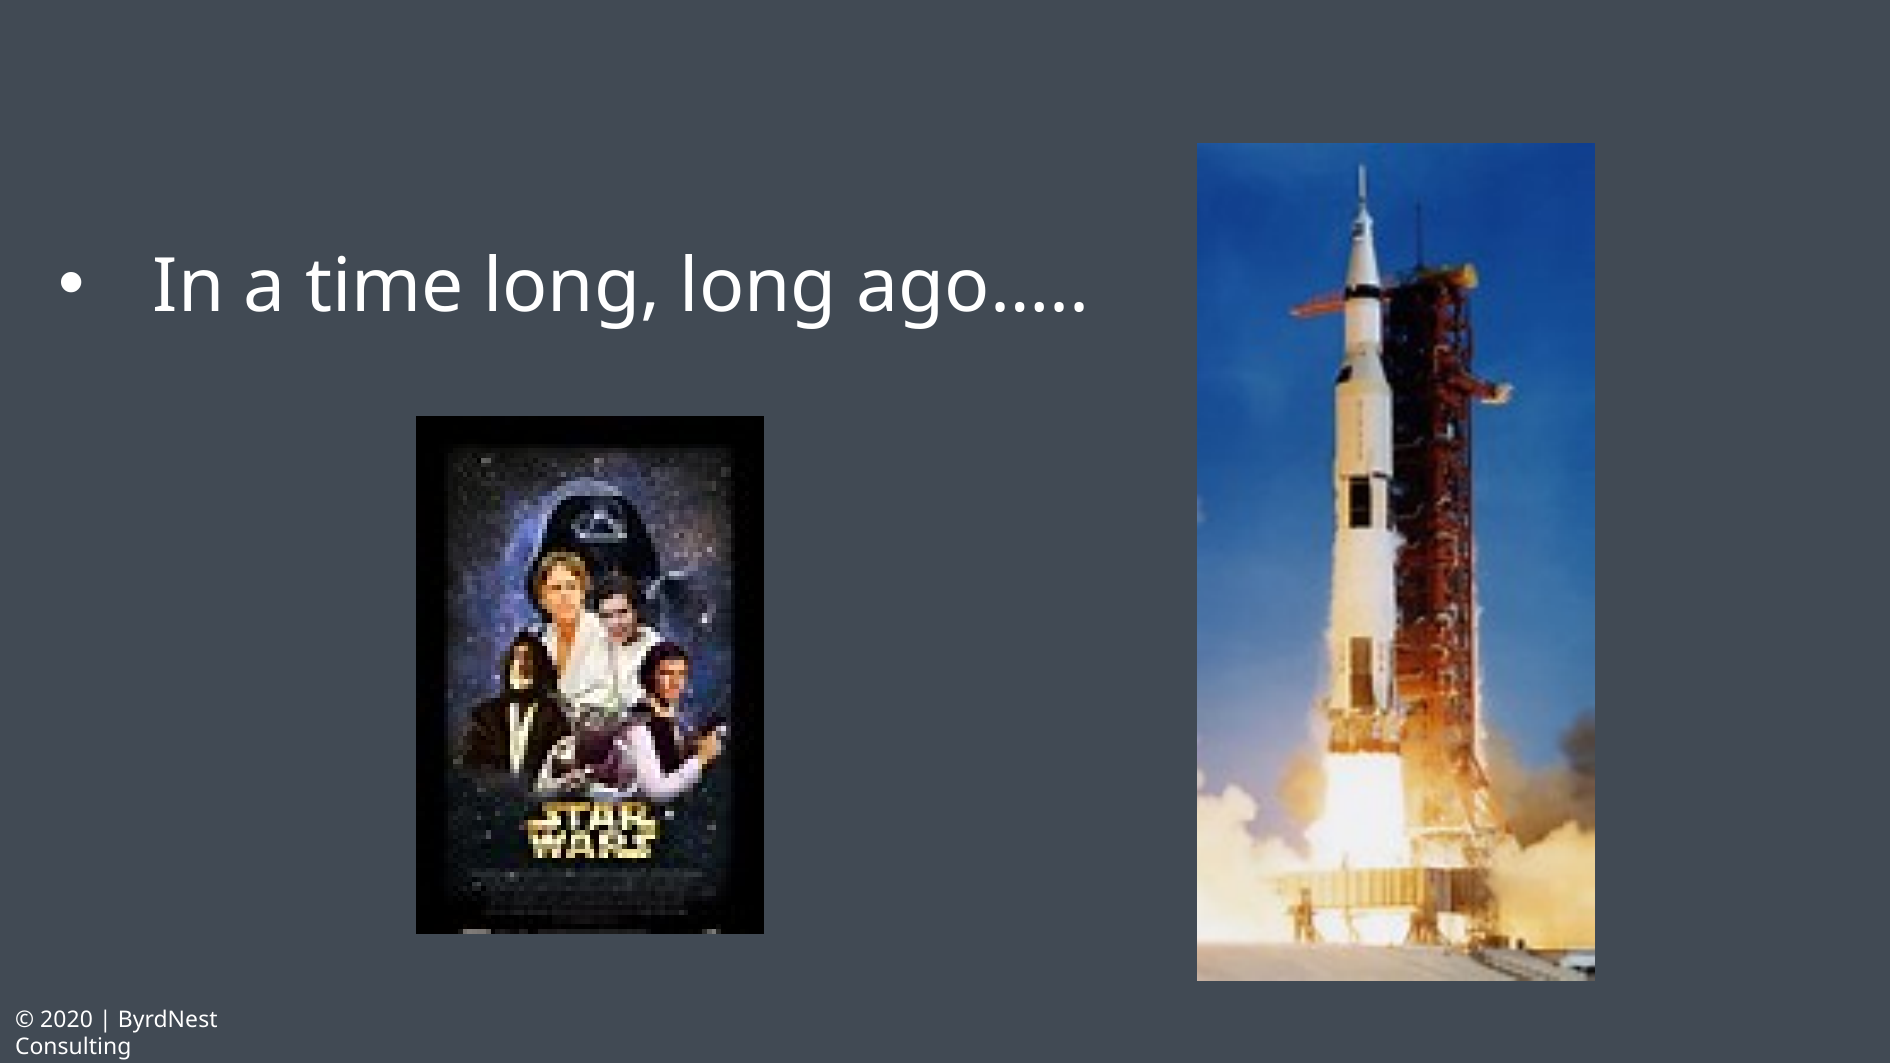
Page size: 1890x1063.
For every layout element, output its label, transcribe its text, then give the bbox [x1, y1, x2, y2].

picture [1197, 142, 1595, 981]
picture [415, 415, 765, 934]
list In a time long, long ago….. [59, 236, 1831, 1004]
text_box © 2020 | ByrdNest Consulting [0, 1001, 337, 1062]
